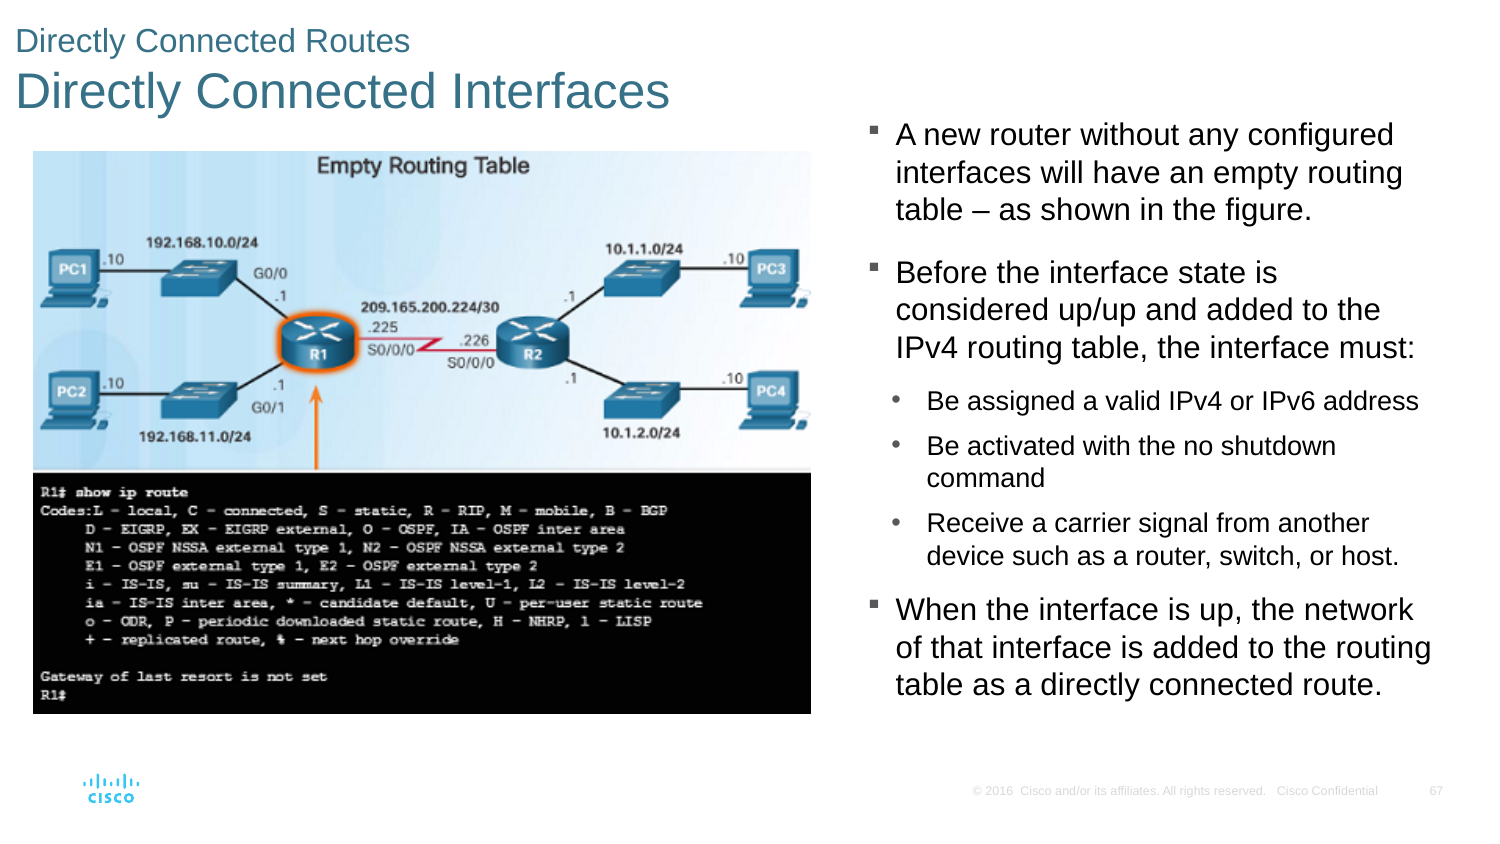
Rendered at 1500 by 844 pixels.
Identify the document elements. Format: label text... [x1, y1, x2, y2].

list A new router without any configured interfaces will have an empty routing table – as shown in the figure. Before the interface state is considered up/up and added to the IPv4 routing table, the interface must: Be assigned a valid IPv4 or IPv6 address Be activated with the no shutdown command Receive a carrier signal from another device such as a router, switch, or host. When the interface is up, the network of that interface is added to the routing table as a directly connected route. [852, 107, 1468, 759]
title Directly Connected Routes Directly Connected Interfaces [0, 6, 766, 131]
picture [33, 151, 811, 715]
